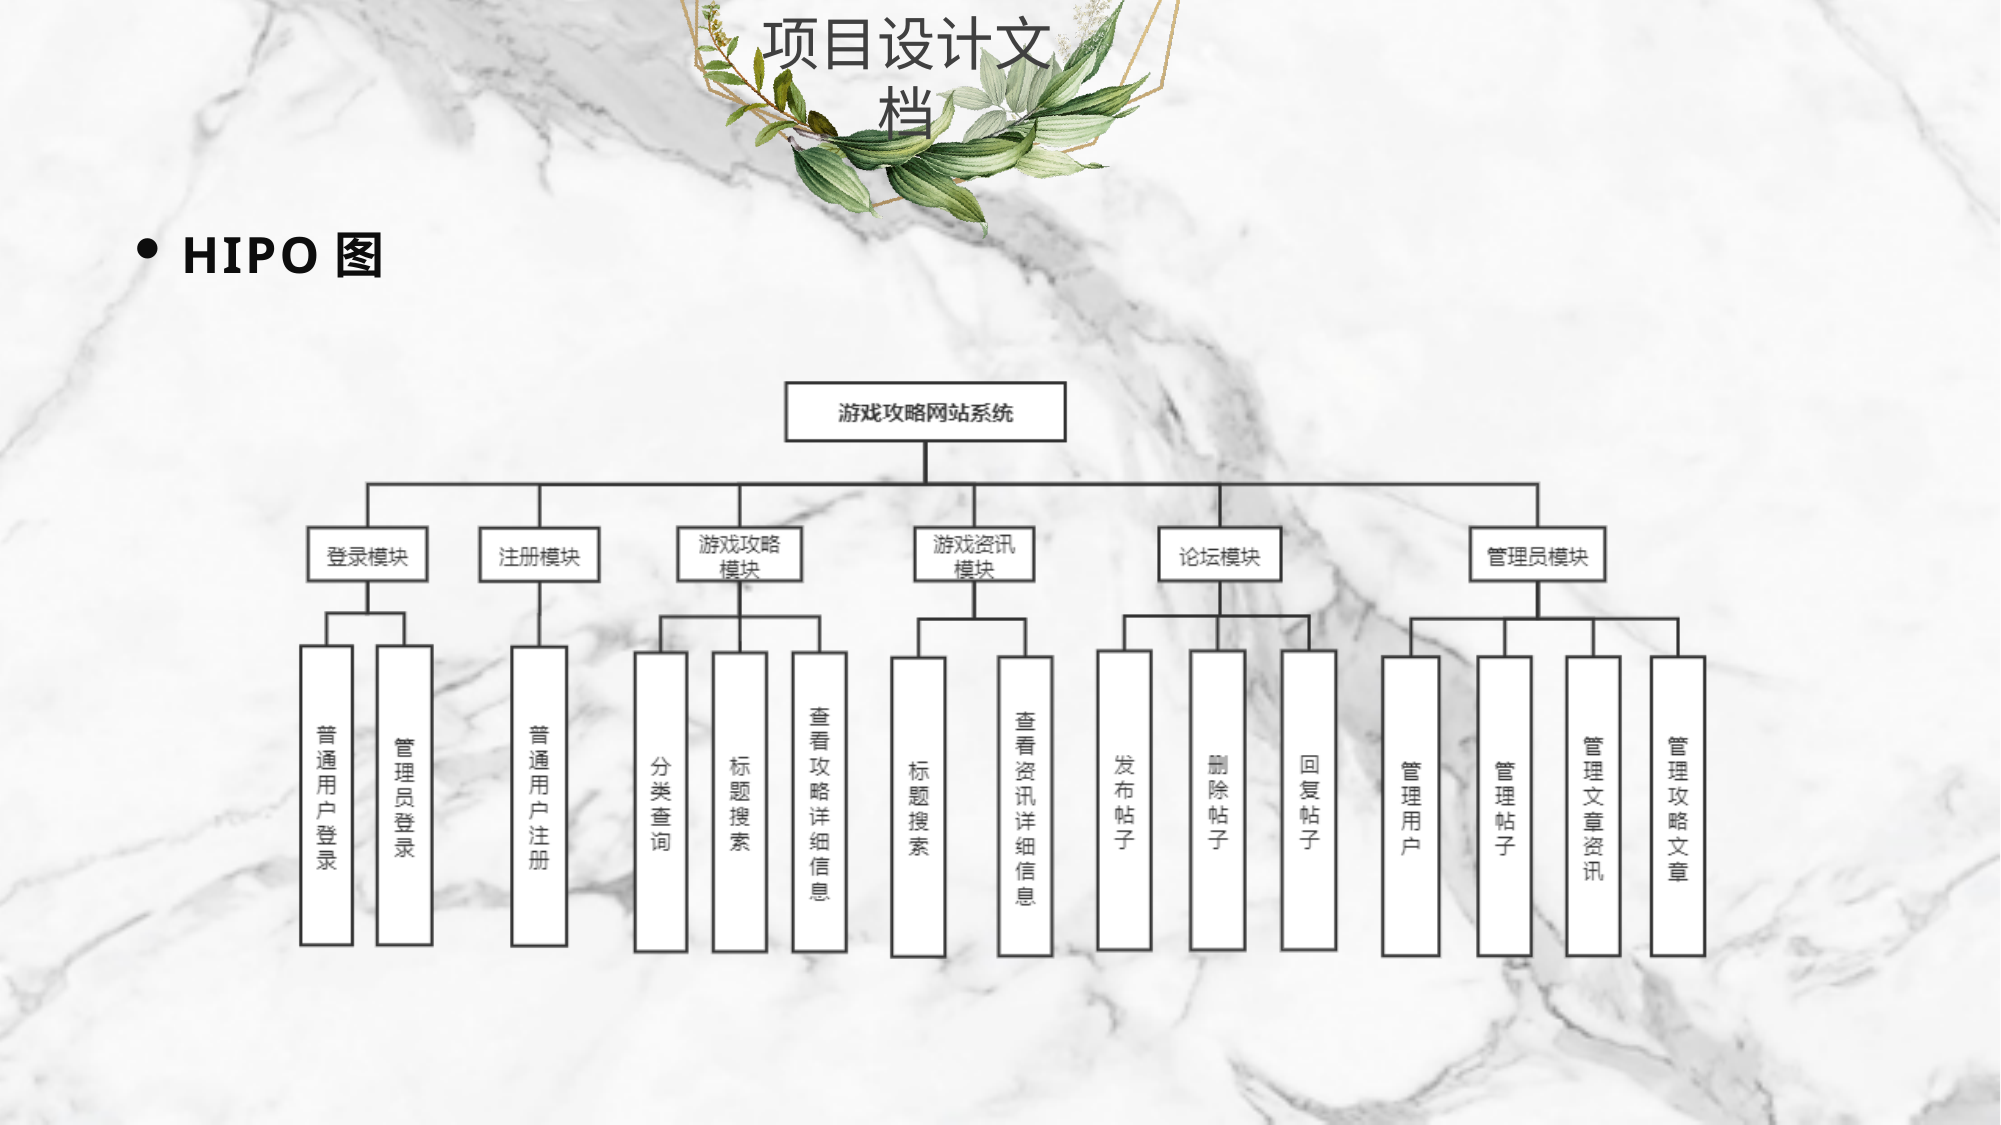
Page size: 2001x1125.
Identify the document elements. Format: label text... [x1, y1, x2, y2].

text_box HIPO图 [123, 180, 583, 319]
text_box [607, 0, 1165, 217]
picture [0, 0, 2001, 1125]
